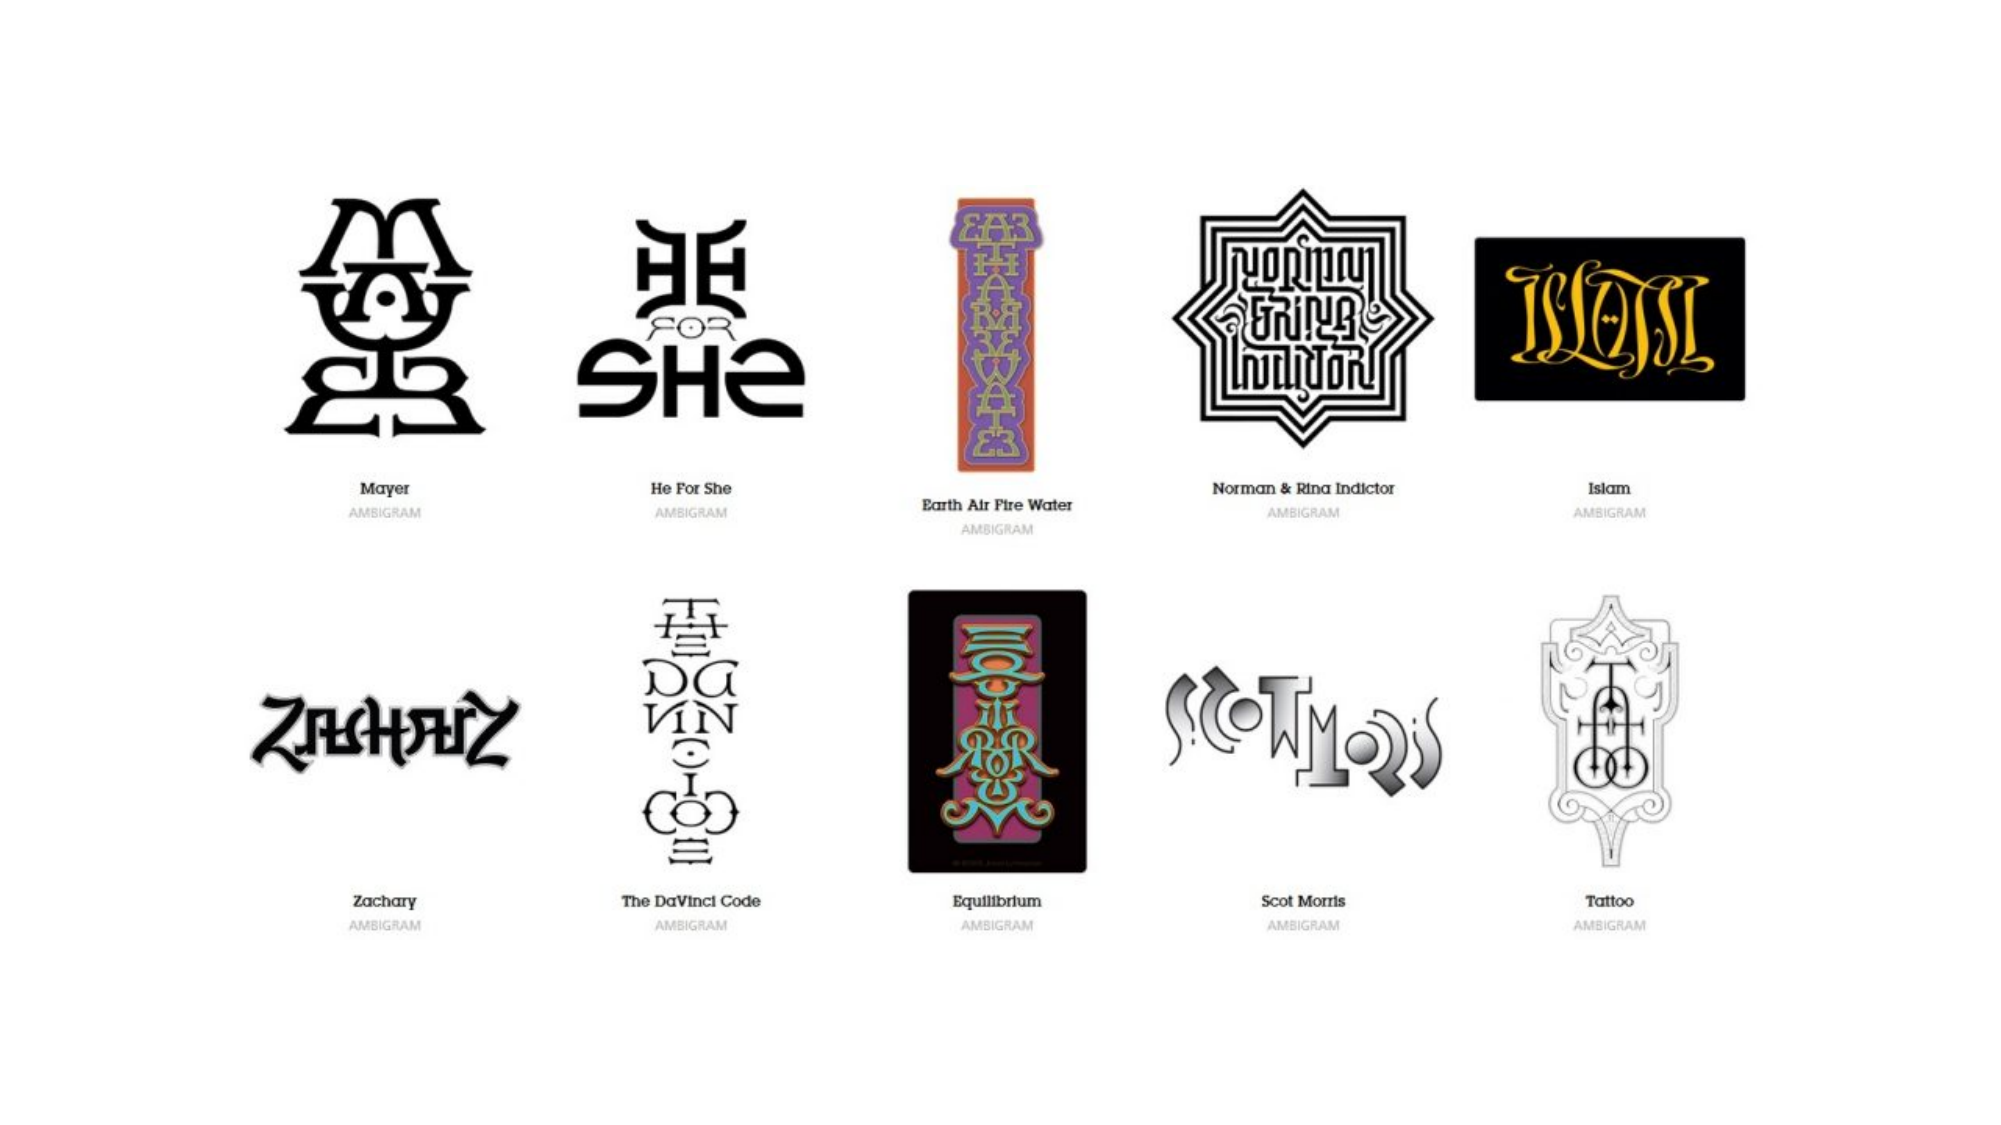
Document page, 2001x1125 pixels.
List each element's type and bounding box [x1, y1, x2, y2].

picture [199, 184, 1801, 941]
